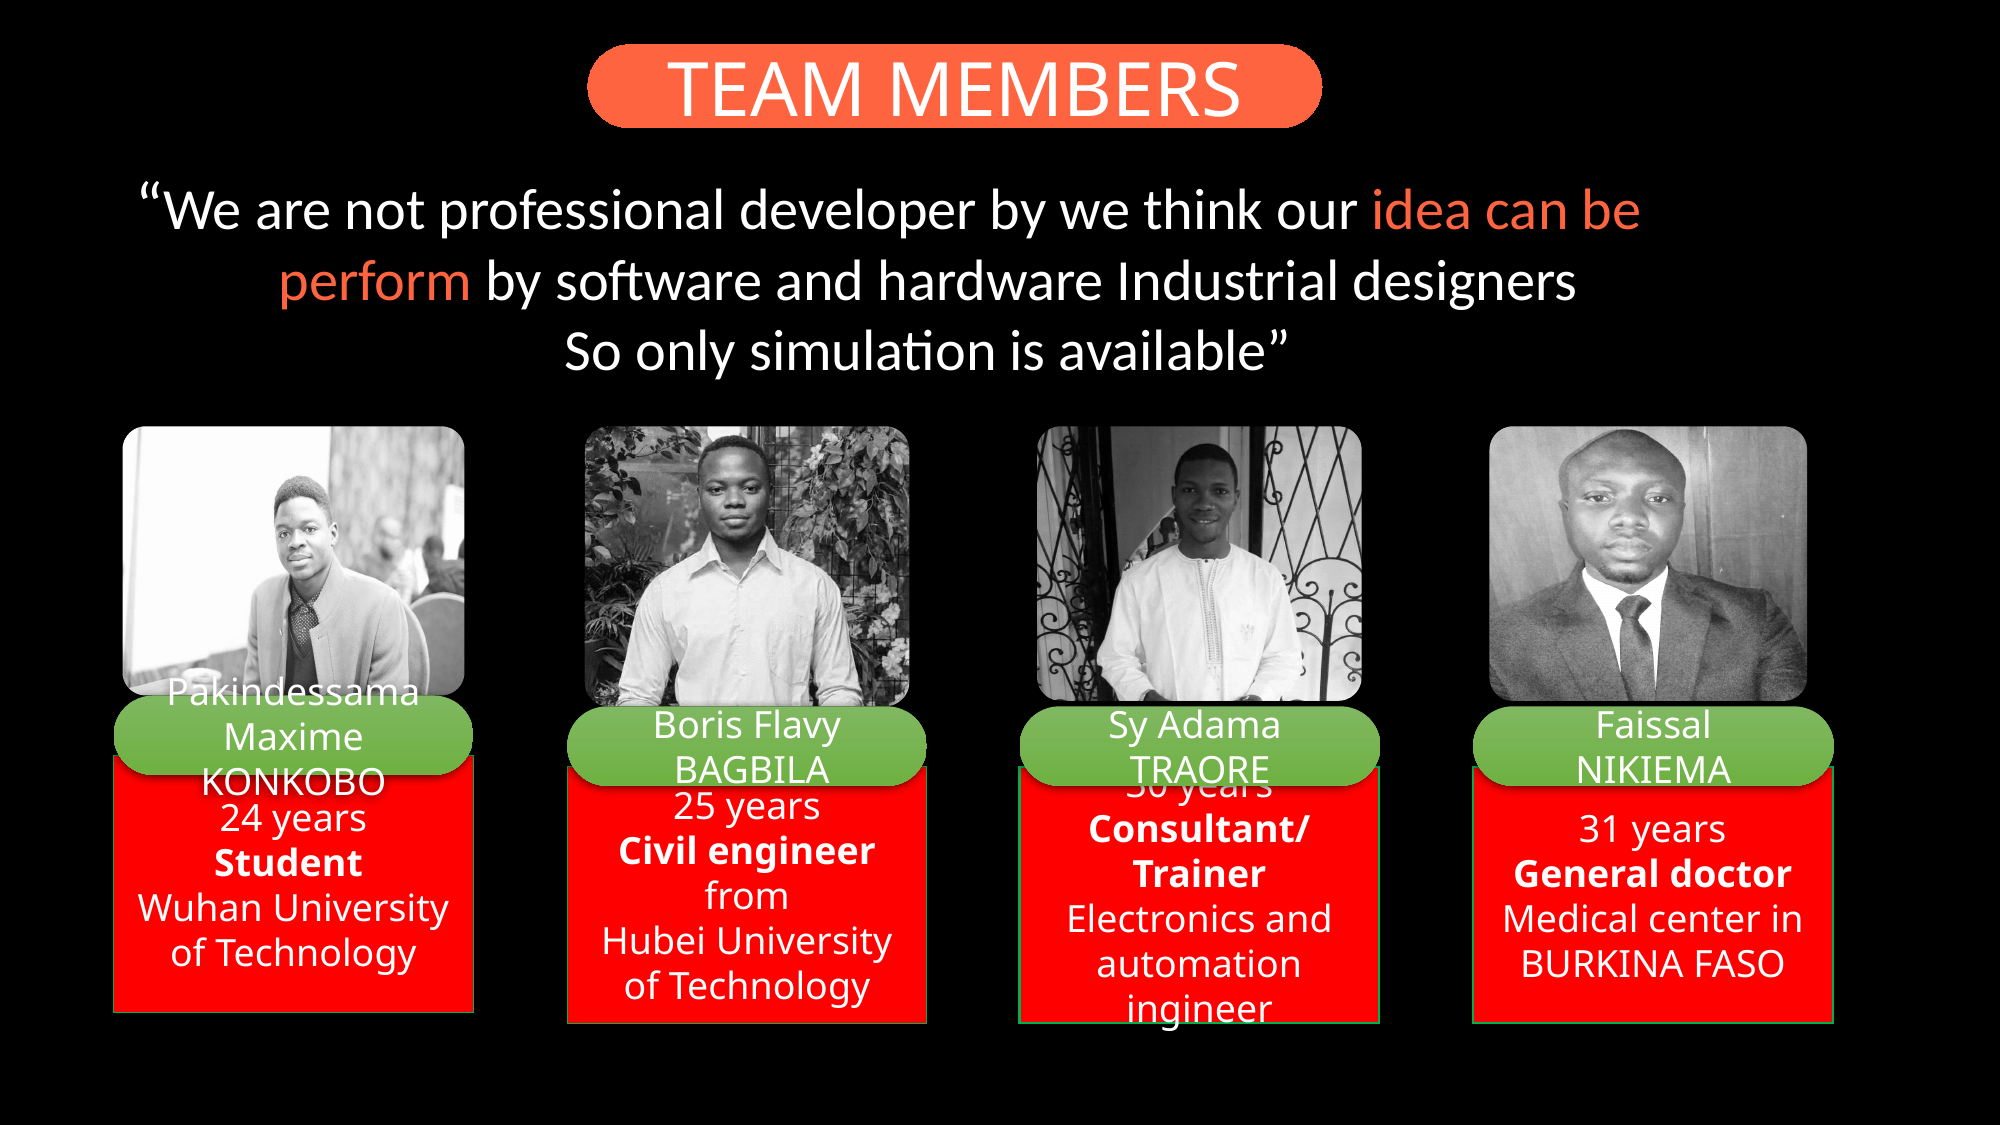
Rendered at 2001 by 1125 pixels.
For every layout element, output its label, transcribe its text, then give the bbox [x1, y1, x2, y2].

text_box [1473, 426, 1834, 1024]
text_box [113, 426, 474, 1013]
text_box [567, 426, 928, 1024]
text_box TEAM MEMBERS [587, 44, 1322, 85]
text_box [1019, 426, 1381, 1024]
text_box “We are not professional developer by we think our idea can be perform by software and hardware Industrial designers So only simulation is available” [48, 85, 1808, 390]
